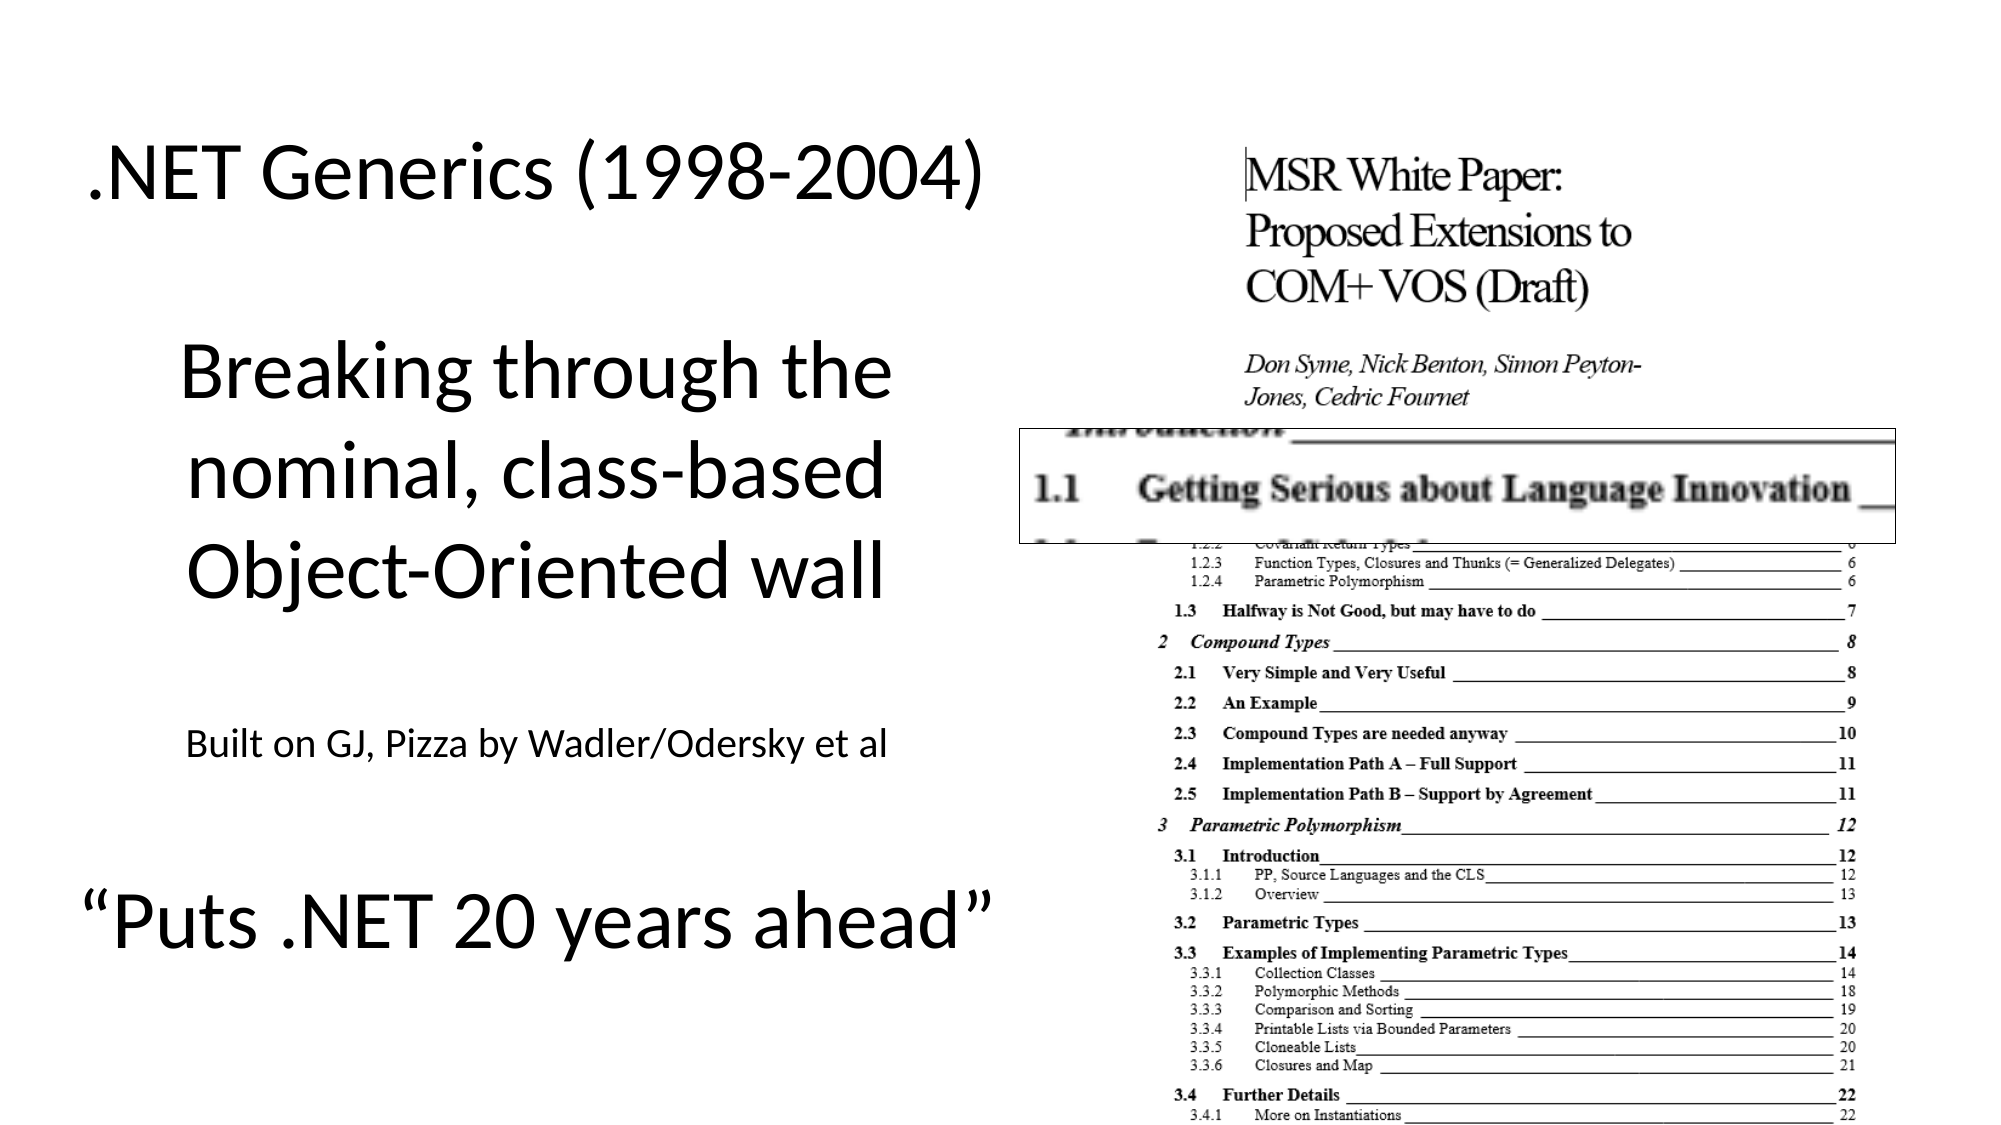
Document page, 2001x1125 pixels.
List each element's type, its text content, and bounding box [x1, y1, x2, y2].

picture [1019, 0, 1896, 1125]
text_box .NET Generics (1998-2004) Breaking through the nominal, class-based Object-Oriented wall Built on GJ, Pizza by Wadler/Odersky et al “Puts .NET 20 years ahead” [54, 108, 1020, 1074]
